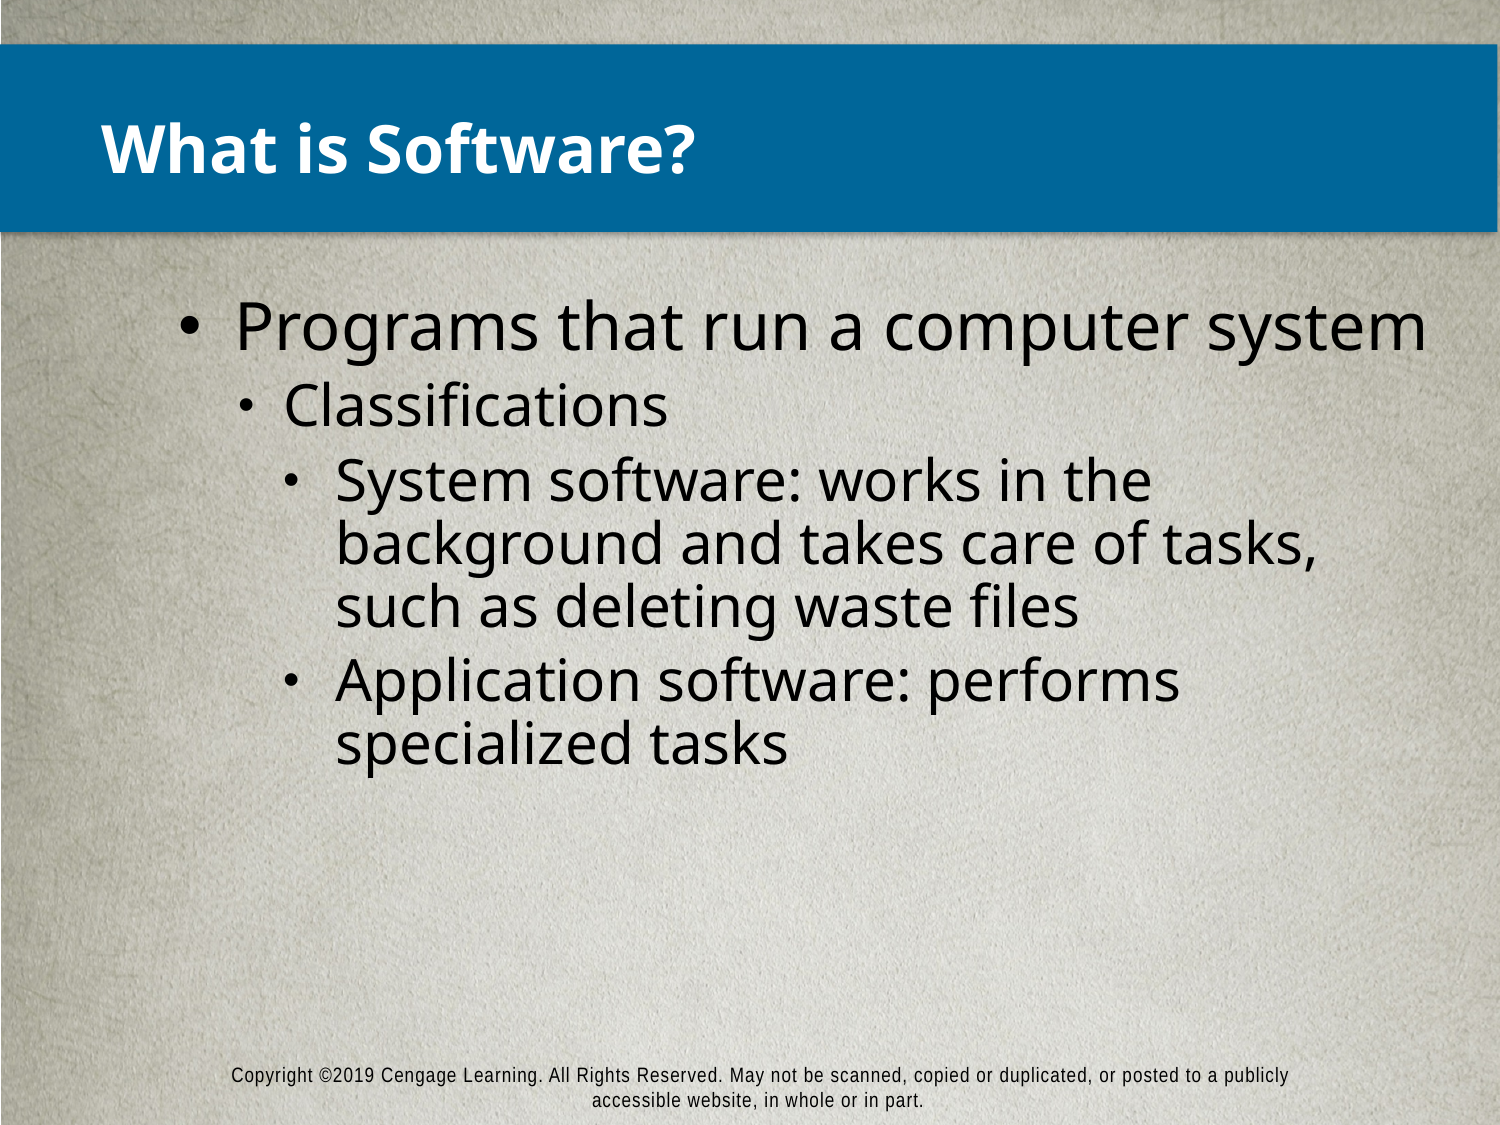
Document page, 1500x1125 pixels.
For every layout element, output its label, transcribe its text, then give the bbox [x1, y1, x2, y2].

picture [2, 0, 1499, 1125]
title What is Software? [86, 75, 1437, 220]
list Programs that run a computer system Classifications System software: works in the background and takes care of tasks, such as deleting waste files Application software: performs specialized tasks [163, 285, 1447, 945]
